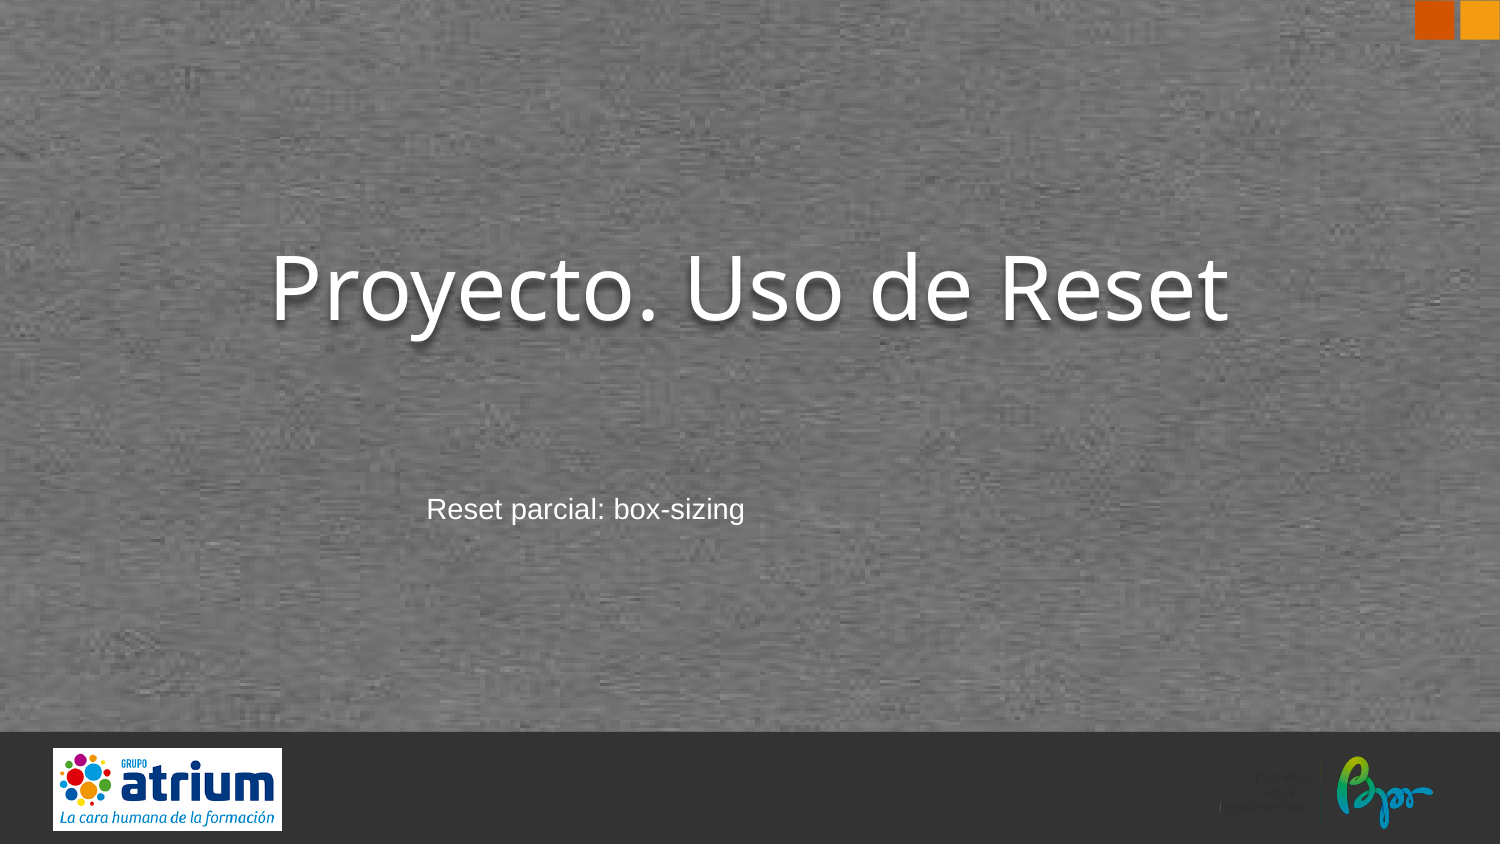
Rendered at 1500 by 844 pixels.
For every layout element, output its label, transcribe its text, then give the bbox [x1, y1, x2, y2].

title Proyecto. Uso de Reset [106, 141, 1393, 427]
text_box Reset parcial: box-sizing [411, 475, 1088, 587]
picture [1211, 750, 1442, 836]
picture [53, 748, 282, 831]
picture [0, 0, 1500, 731]
